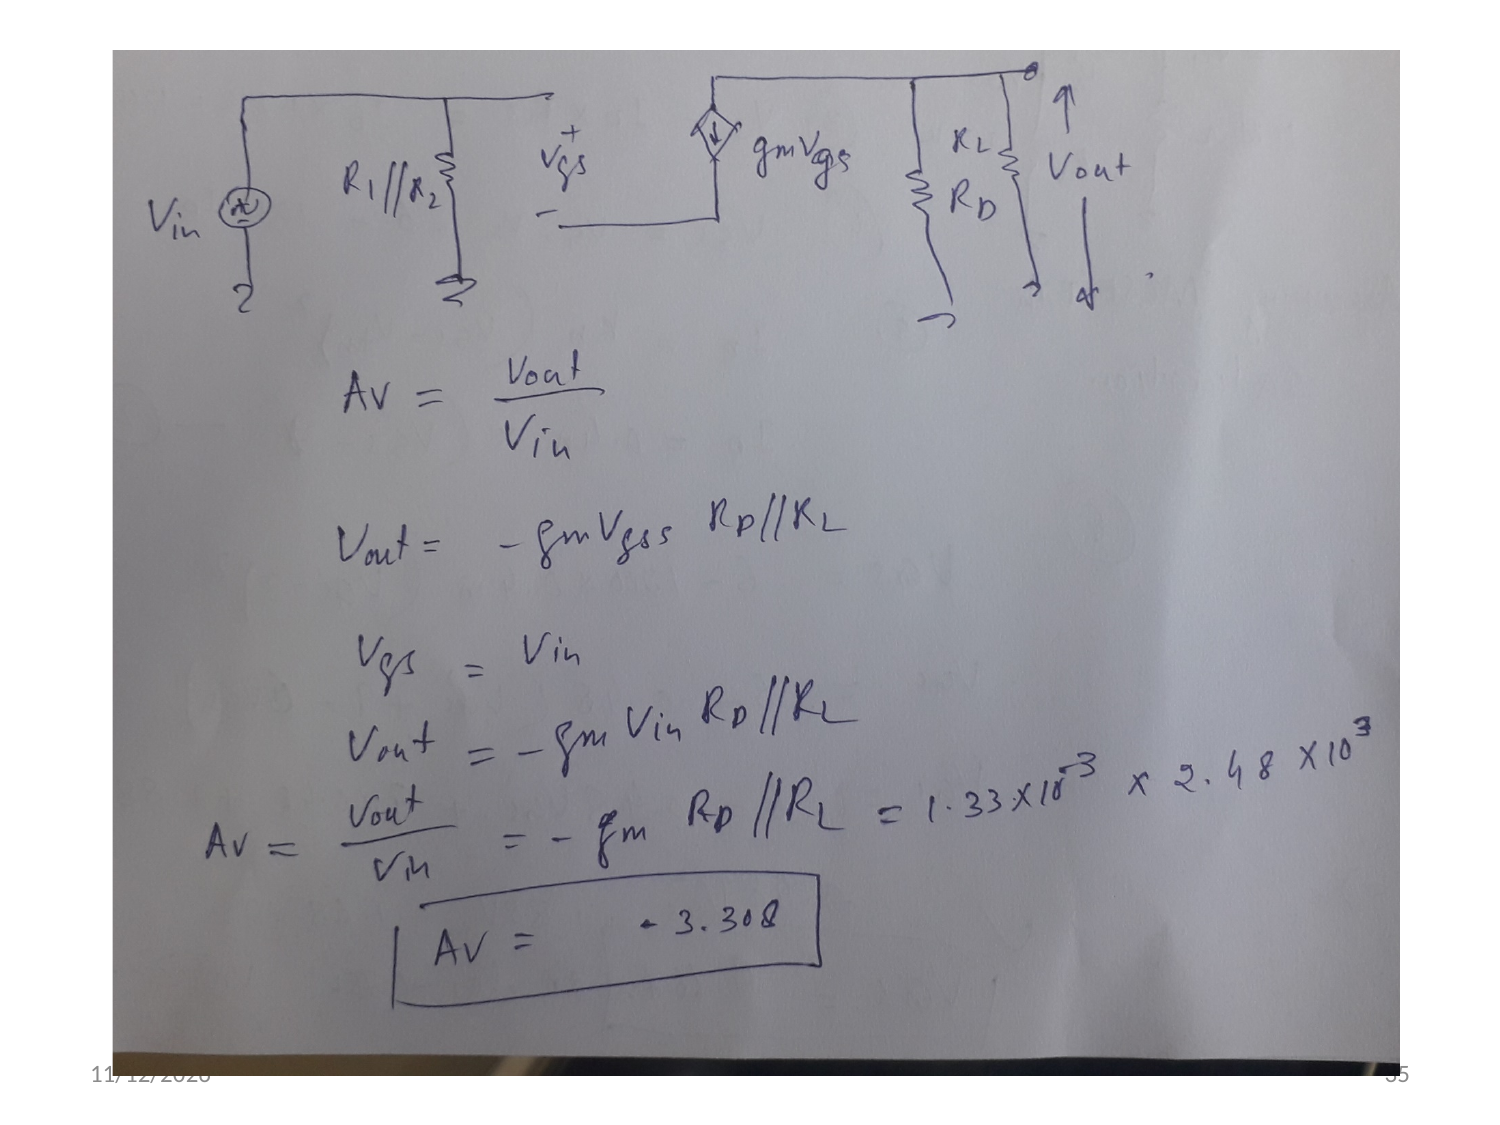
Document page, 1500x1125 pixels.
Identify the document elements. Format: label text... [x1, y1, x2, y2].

slide_number 35 [1074, 1042, 1425, 1103]
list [112, 49, 1401, 1076]
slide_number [75, 1042, 425, 1103]
